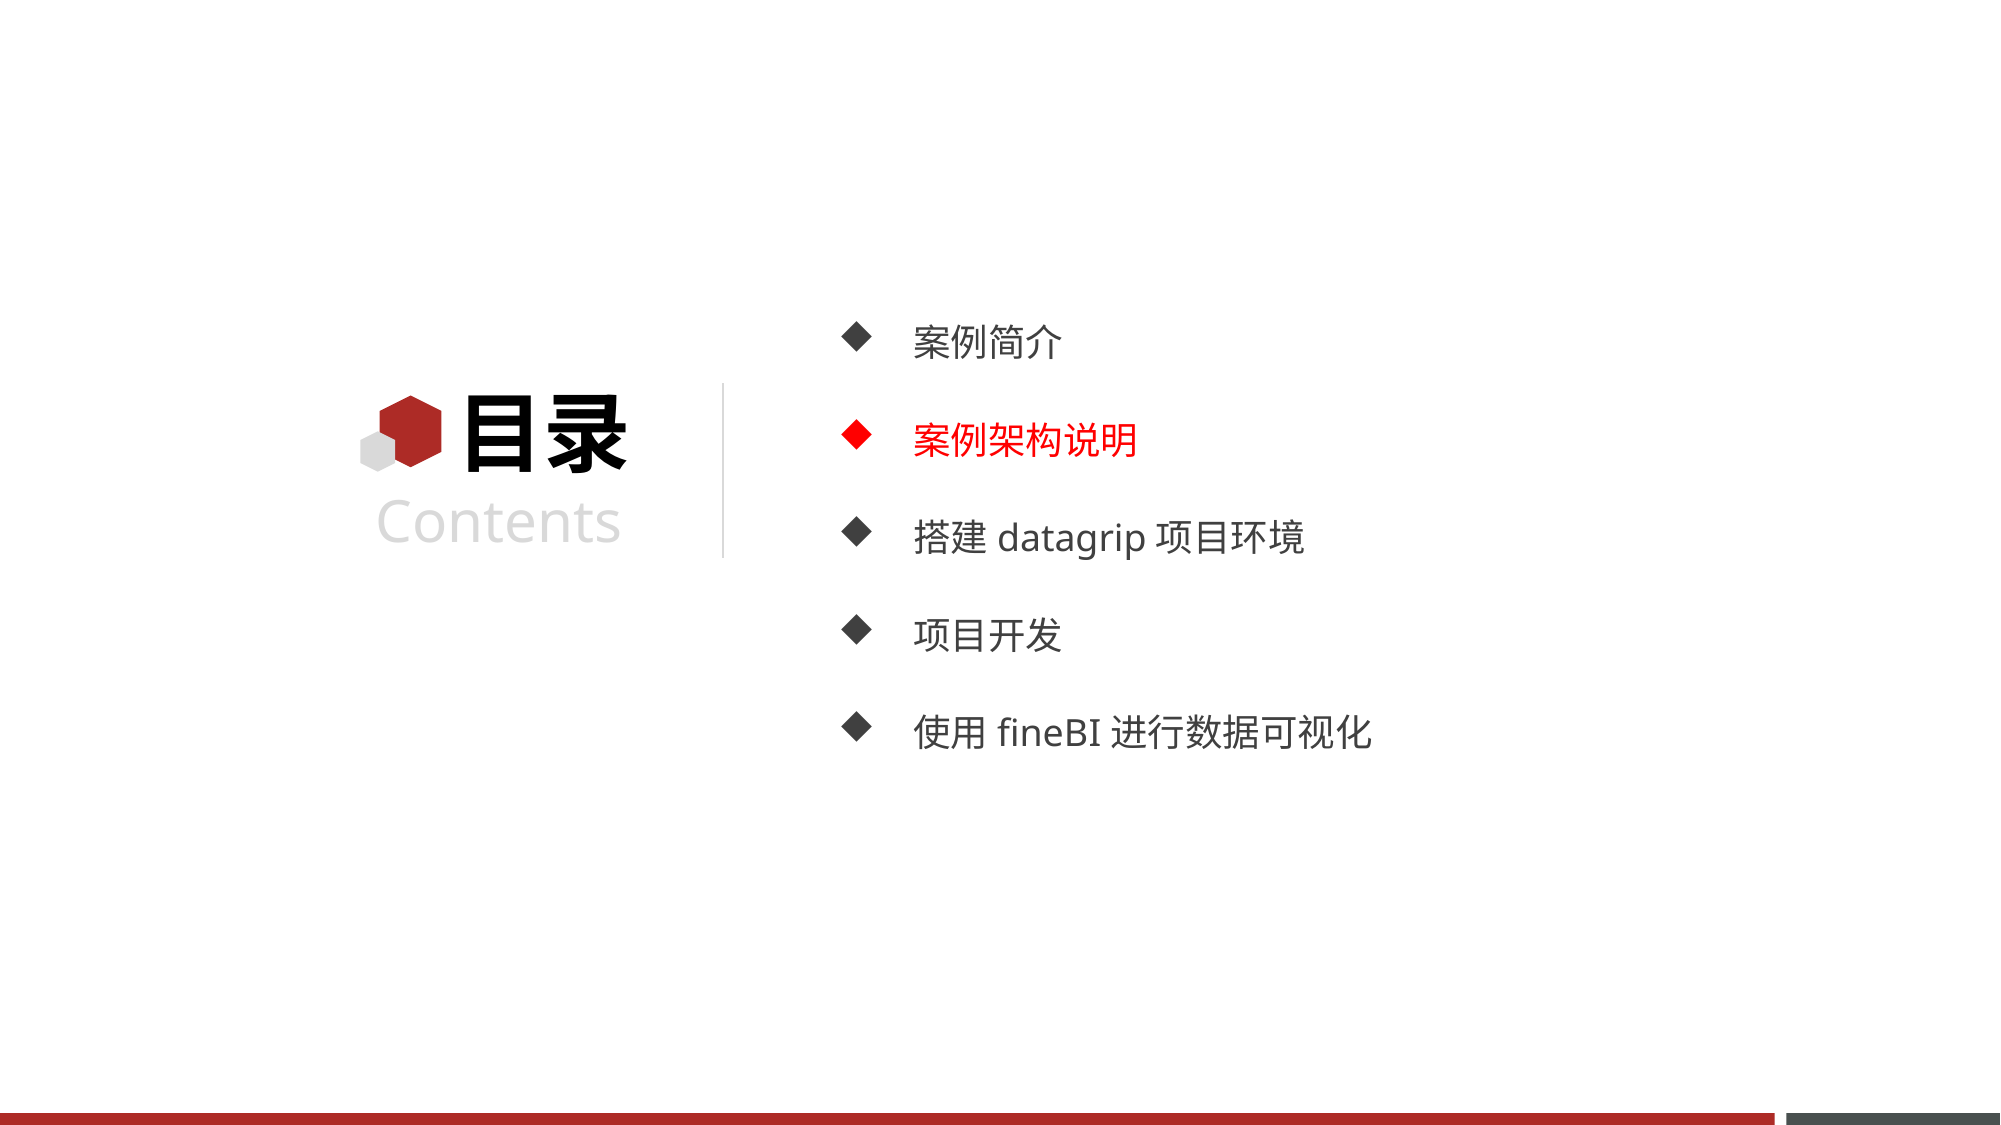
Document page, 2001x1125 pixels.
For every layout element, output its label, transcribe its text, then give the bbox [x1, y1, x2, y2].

list 案例简介 案例架构说明 搭建datagrip项目环境 项目开发 使用fineBI进行数据可视化 [823, 165, 1804, 864]
